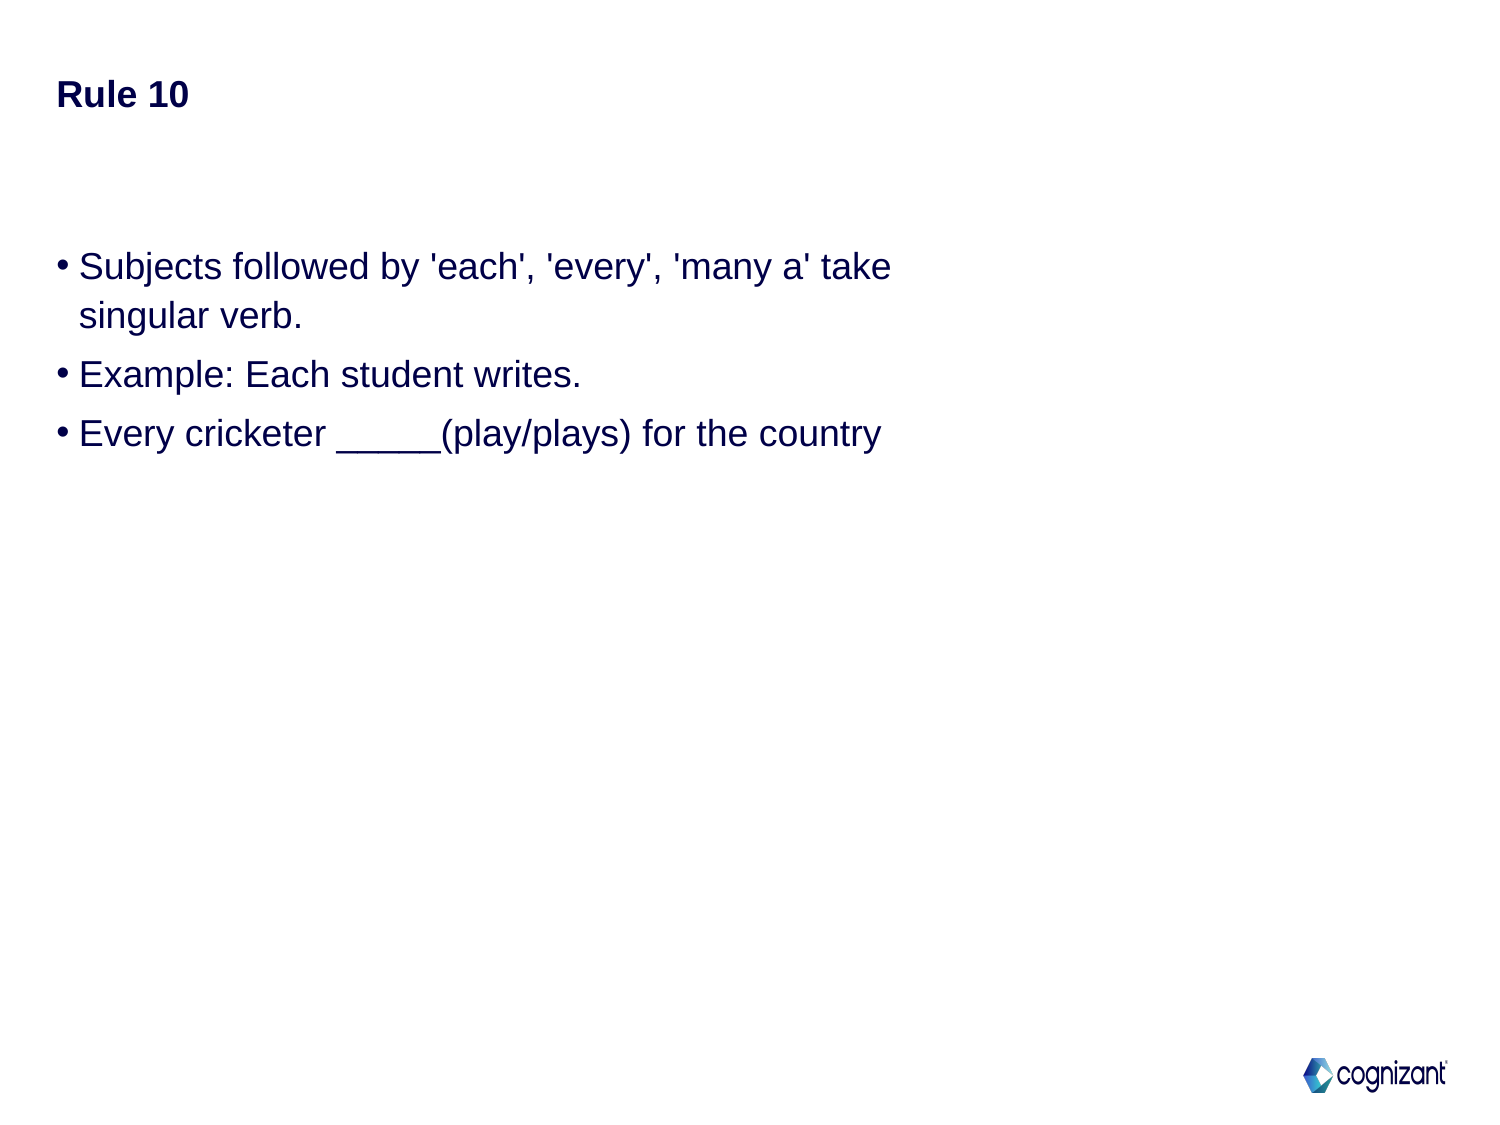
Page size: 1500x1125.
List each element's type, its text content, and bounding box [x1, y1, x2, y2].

list Subjects followed by 'each', 'every', 'many a' take singular verb. Example: Each student writes. Every cricketer _____(play/plays) for the country [56, 237, 982, 1003]
title Rule 10 [56, 75, 1444, 116]
picture [1303, 1058, 1448, 1093]
